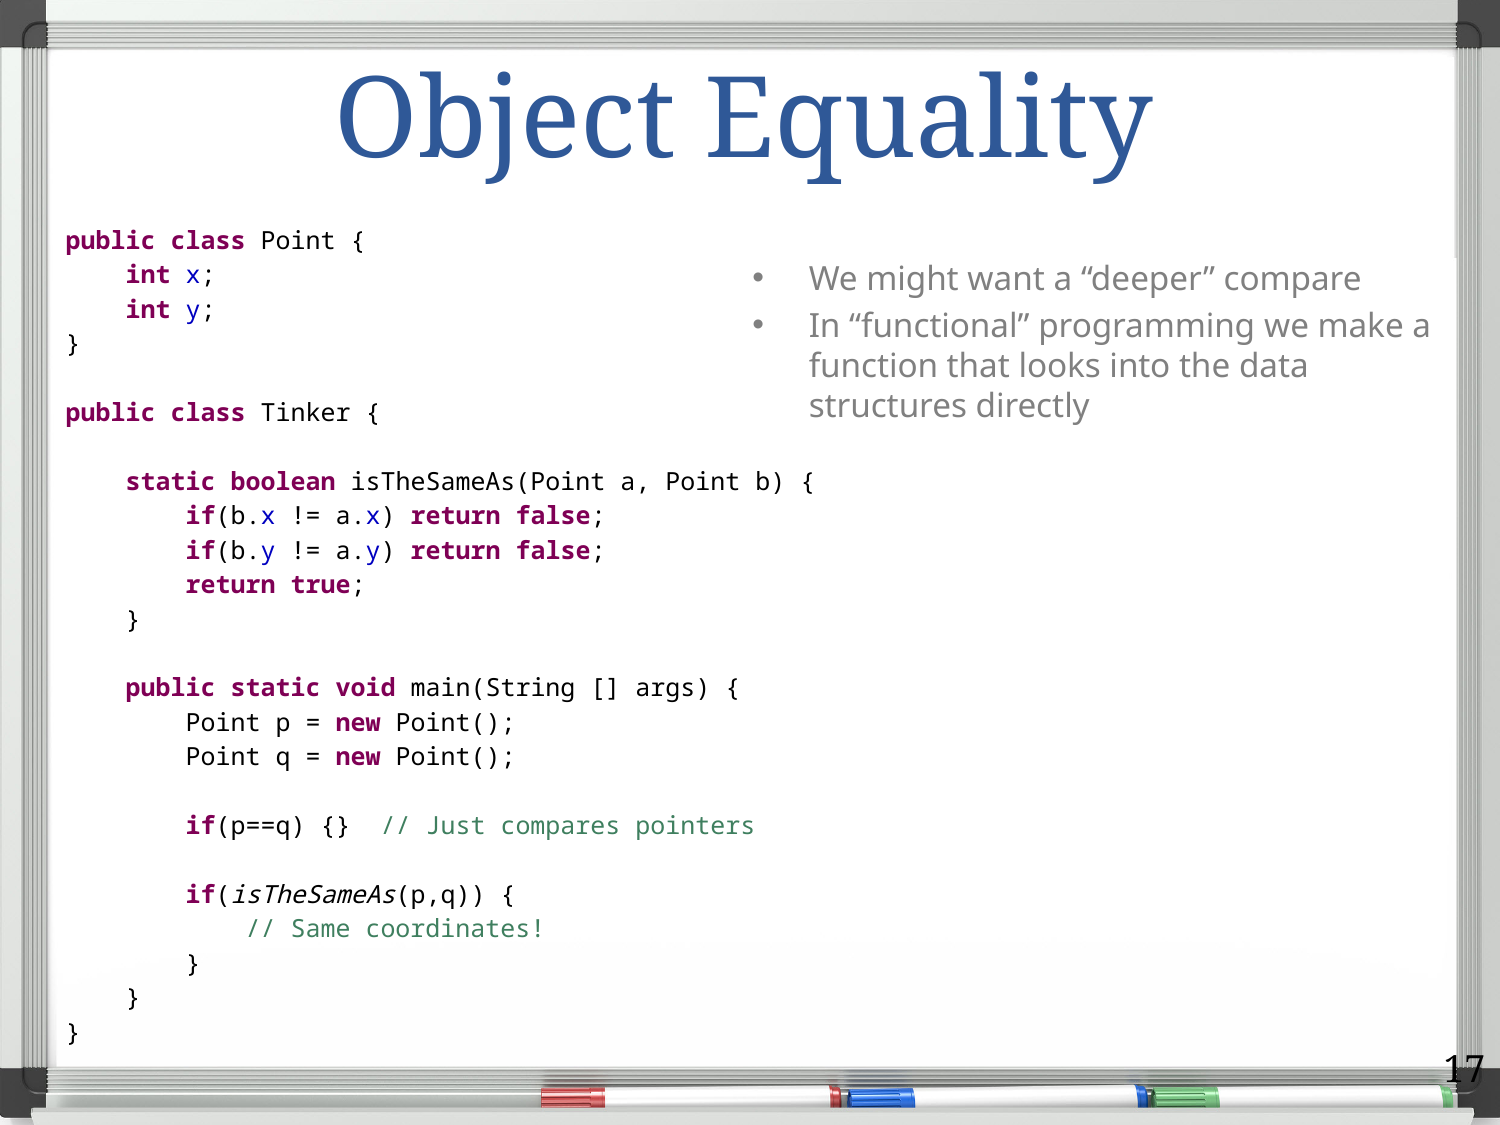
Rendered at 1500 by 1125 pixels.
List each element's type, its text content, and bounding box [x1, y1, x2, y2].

picture [0, 0, 1500, 1125]
title Object Equality [18, 24, 1469, 188]
list We might want a “deeper” compare In “functional” programming we make a function that looks into the data structures directly [737, 249, 1463, 817]
text_box public class Point { int x; int y; } public class Tinker { static boolean isTheSameAs(Point a, Point b) { if(b.x != a.x) return false; if(b.y != a.y) return false; return true; } public static void main(String [] args) { Point p = new Point(); Point q = new Point(); if(p==q) {} // Just compares pointers if(isTheSameAs(p,q)) { // Same coordinates! } } } [50, 212, 900, 1063]
slide_number 17 [1407, 1037, 1500, 1098]
